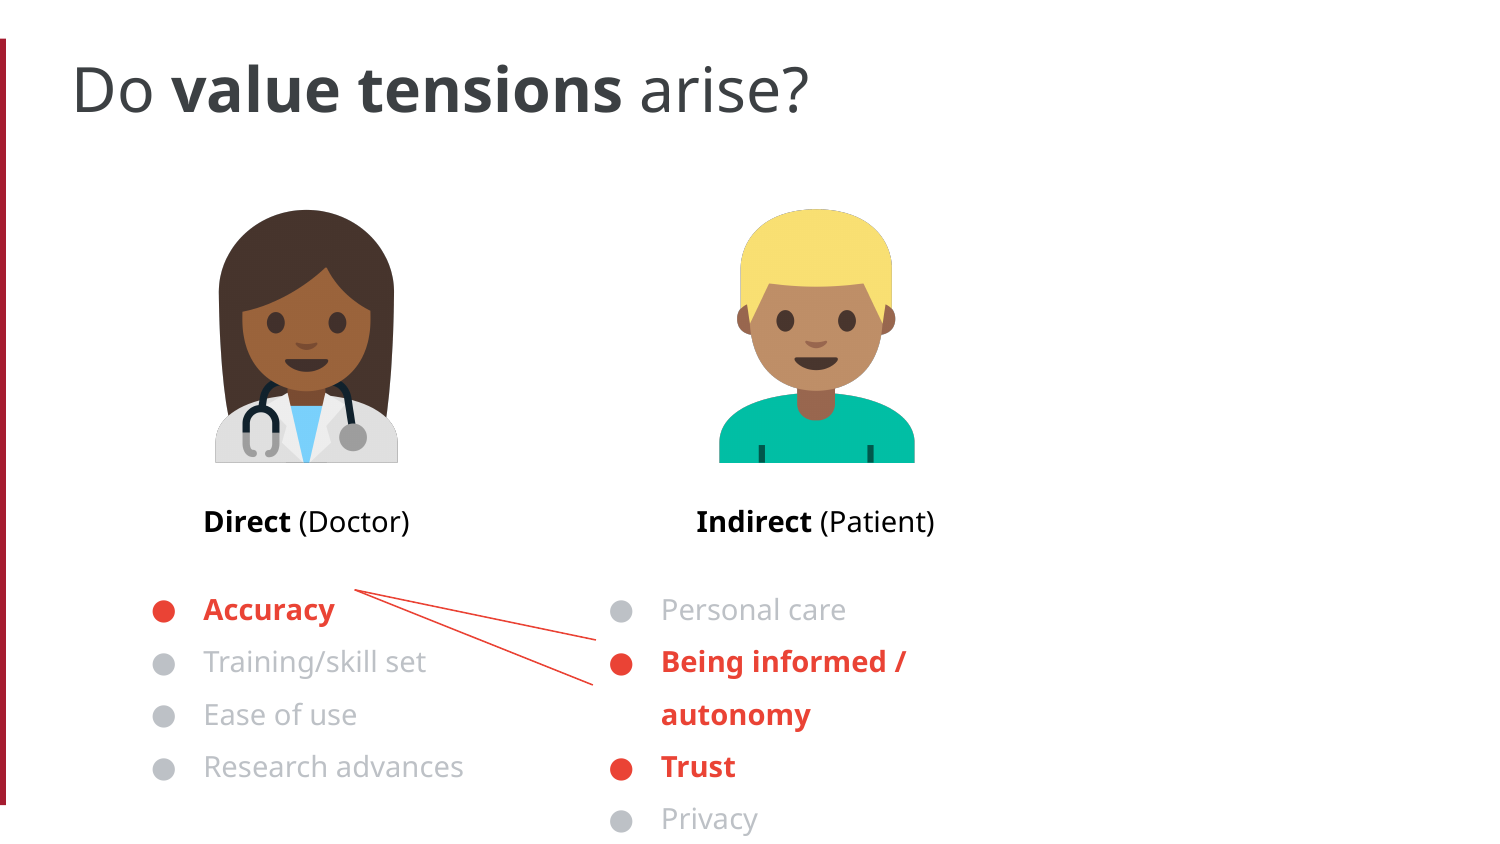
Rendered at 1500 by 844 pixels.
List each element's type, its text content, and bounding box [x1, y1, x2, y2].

text_box Indirect (Patient) Personal care Being informed / autonomy Trust Privacy [570, 488, 1061, 806]
picture [173, 196, 440, 463]
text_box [354, 589, 594, 686]
text_box Direct (Doctor) Accuracy Training/skill set Ease of use Research advances [113, 488, 500, 806]
title Do value tensions arise? [56, 43, 1336, 132]
picture [682, 196, 949, 463]
